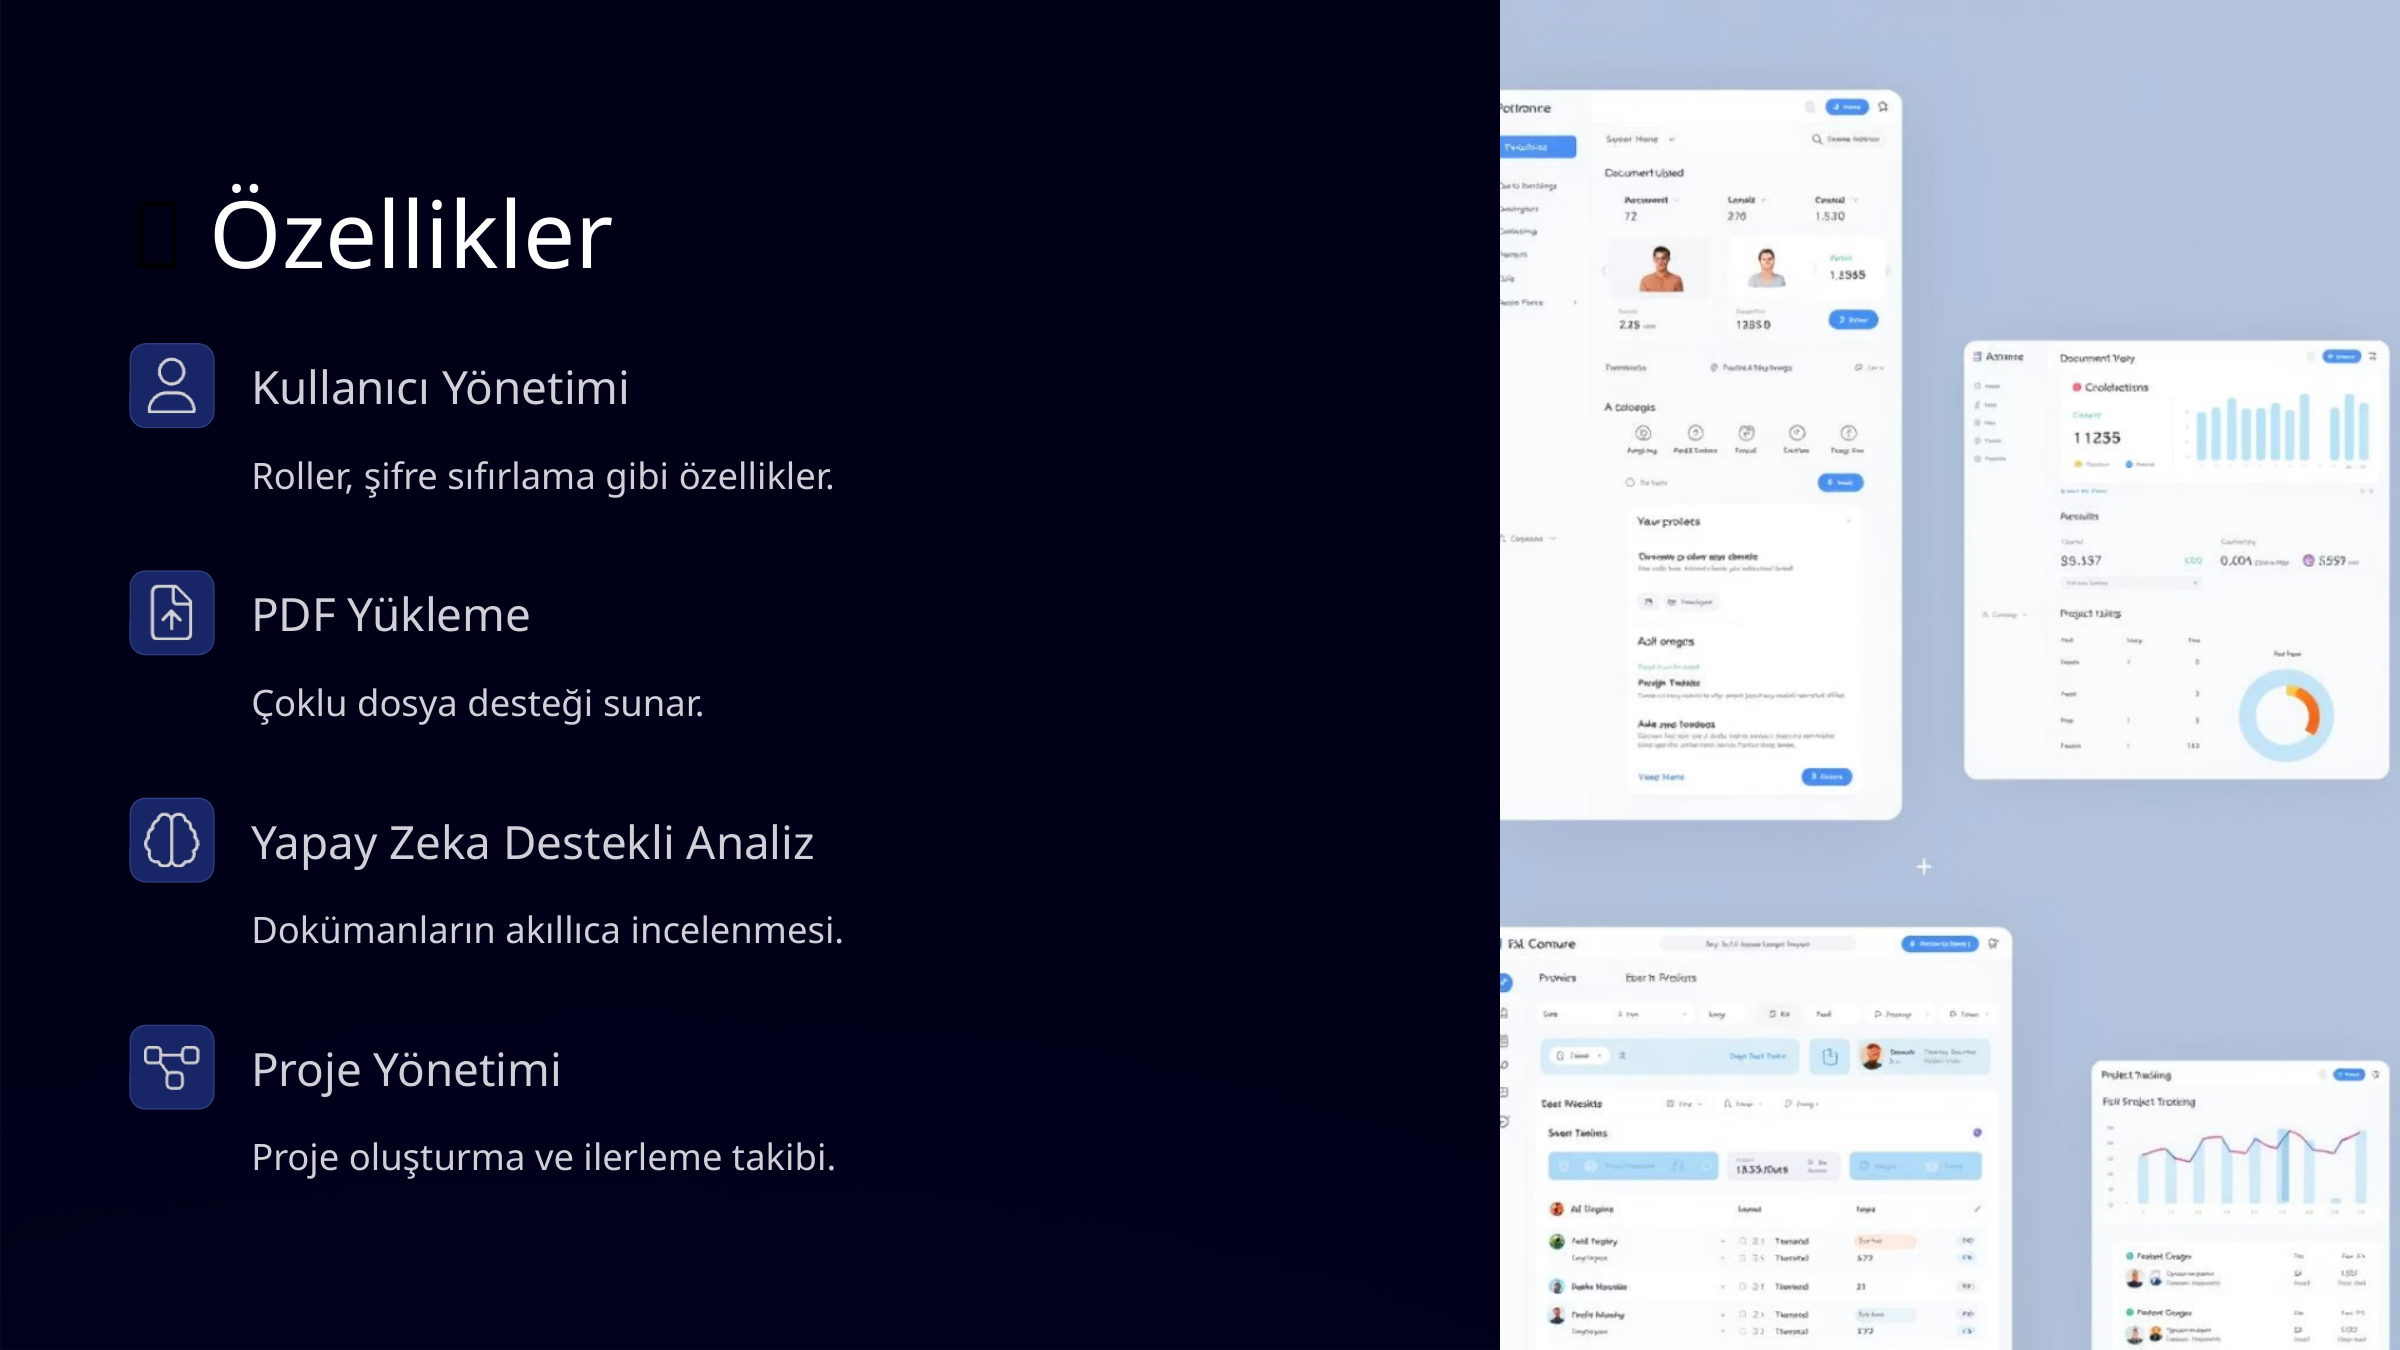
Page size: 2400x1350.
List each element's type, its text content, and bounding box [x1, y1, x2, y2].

picture [144, 577, 200, 648]
text_box [130, 570, 214, 655]
text_box PDF Yükleme [251, 583, 717, 642]
text_box Proje oluşturma ve ilerleme takibi. [251, 1118, 1370, 1179]
text_box ✨ Özellikler [130, 171, 1061, 289]
text_box Kullanıcı Yönetimi [251, 356, 717, 415]
picture [1499, 0, 2400, 1350]
text_box Yapay Zeka Destekli Analiz [251, 810, 809, 869]
text_box Çoklu dosya desteği sunar. [251, 664, 1370, 724]
text_box [130, 1025, 214, 1110]
picture [144, 350, 200, 421]
text_box Dokümanların akıllıca incelenmesi. [251, 891, 1370, 951]
text_box [130, 343, 214, 428]
text_box Roller, şifre sıfırlama gibi özellikler. [251, 437, 1370, 497]
text_box [130, 798, 214, 882]
picture [144, 805, 200, 875]
text_box Proje Yönetimi [251, 1038, 717, 1097]
picture [144, 1032, 200, 1103]
